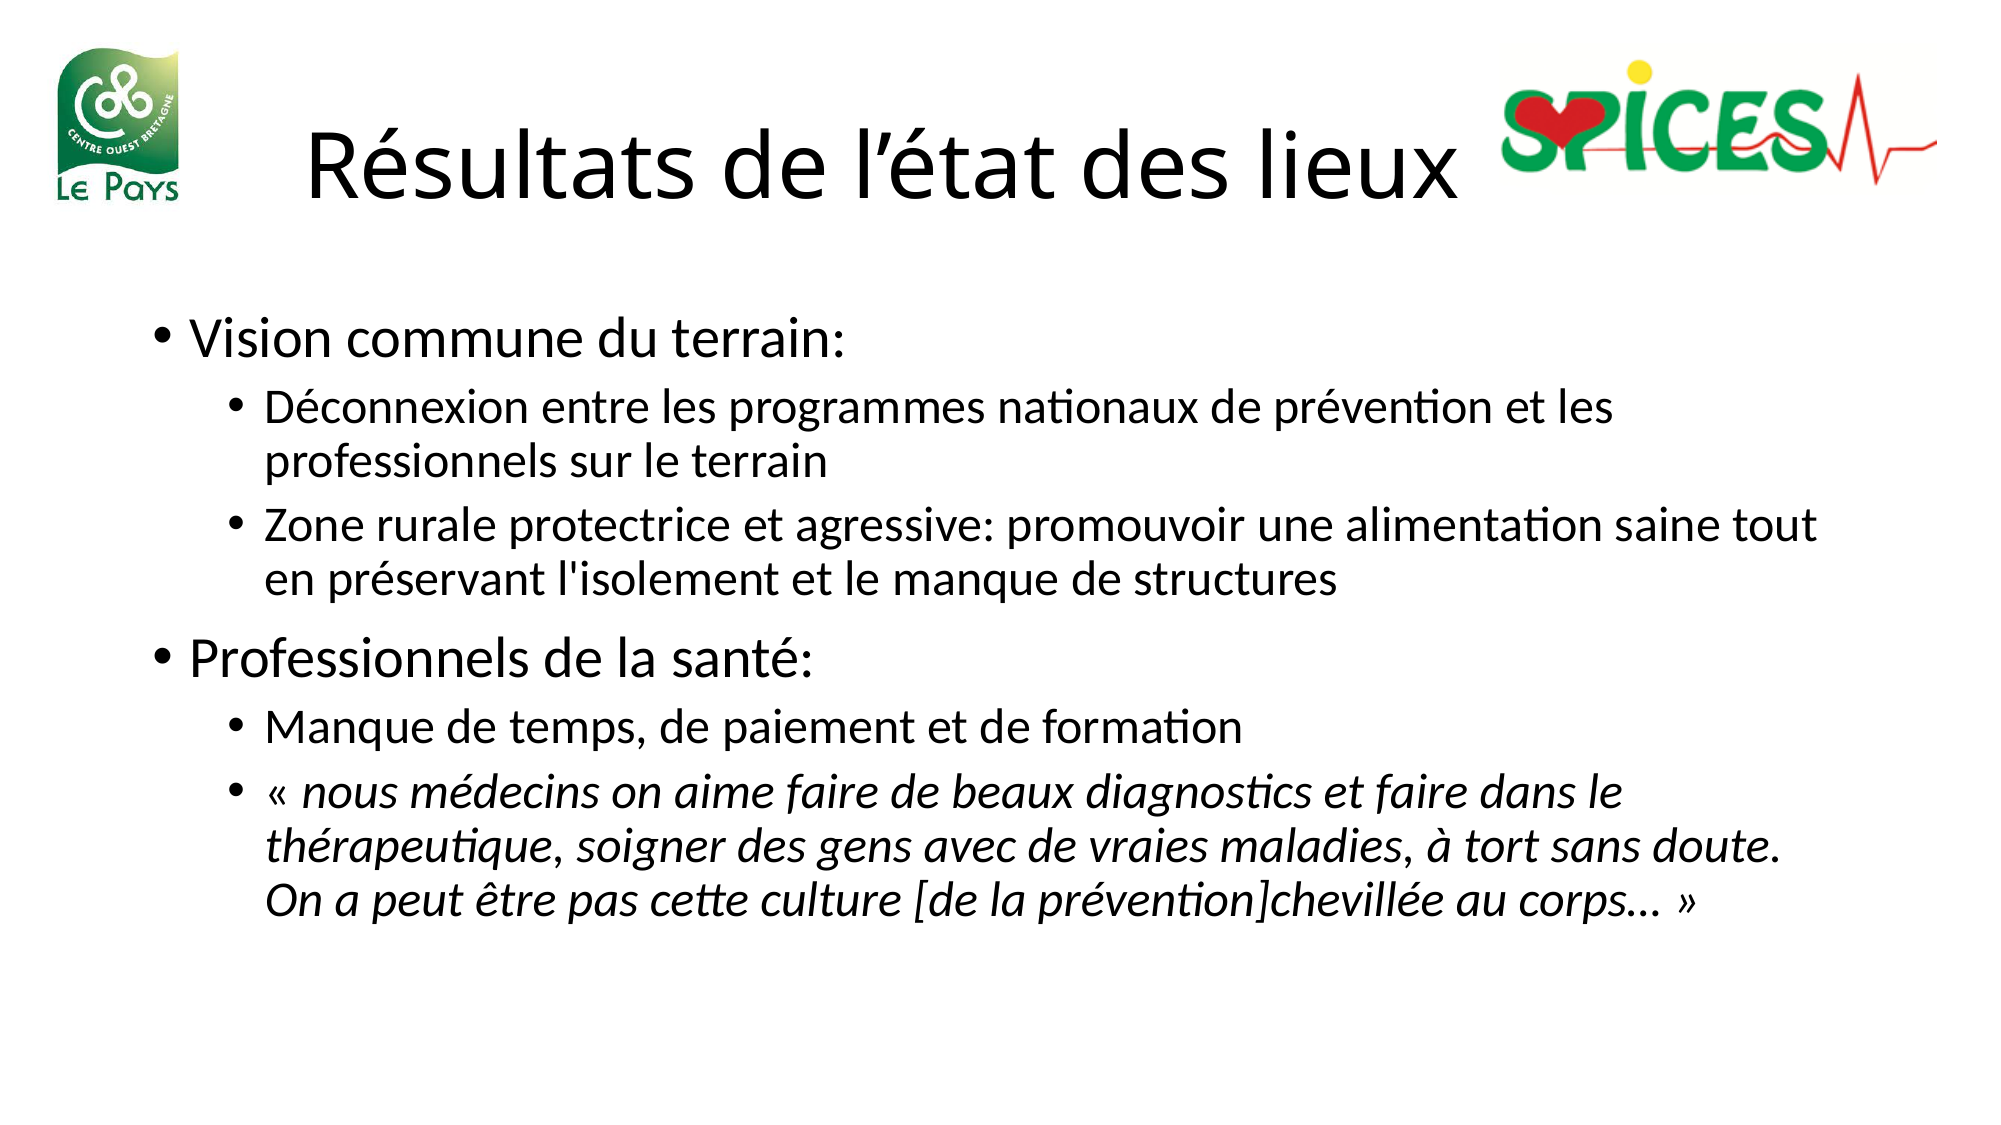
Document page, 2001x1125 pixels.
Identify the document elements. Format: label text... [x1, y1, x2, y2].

picture [1492, 43, 1937, 195]
title Résultats de l’état des lieux [288, 59, 1863, 278]
list Vision commune du terrain: Déconnexion entre les programmes nationaux de prévention et les professionnels sur le terrain Zone rurale protectrice et agressive: promouvoir une alimentation saine tout en préservant l'isolement et le manque de structures Professionnels de la santé: Manque de temps, de paiement et de formation « nous médecins on aime faire de beaux diagnostics et faire dans le thérapeutique, soigner des gens avec de vraies maladies, à tort sans doute. On a peut être pas cette culture [de la prévention]chevillée au corps… » [137, 299, 1863, 1014]
picture [34, 42, 204, 212]
